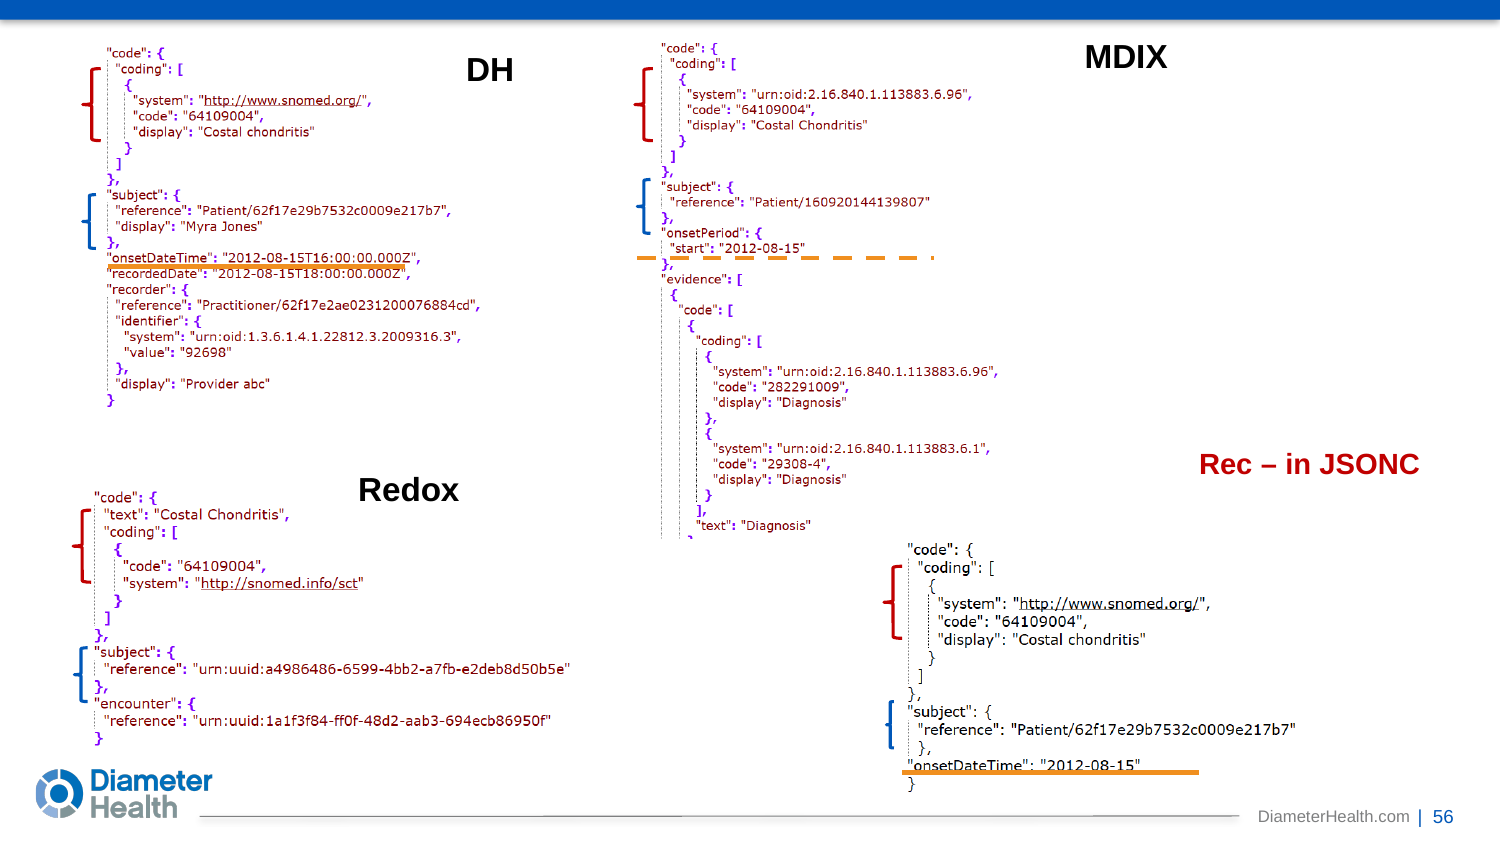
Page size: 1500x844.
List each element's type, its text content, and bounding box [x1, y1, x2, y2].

text_box [81, 68, 95, 142]
picture [895, 540, 1300, 795]
text_box [636, 178, 647, 234]
text_box [634, 68, 647, 142]
text_box [82, 193, 95, 250]
text_box [885, 701, 890, 748]
text_box MDIX [1069, 27, 1183, 83]
text_box Rec – in JSONC [1184, 438, 1436, 489]
text_box [73, 647, 81, 702]
text_box Redox [343, 461, 475, 487]
text_box DH [451, 40, 529, 96]
picture [86, 488, 577, 749]
picture [652, 40, 1007, 539]
picture [100, 45, 486, 409]
